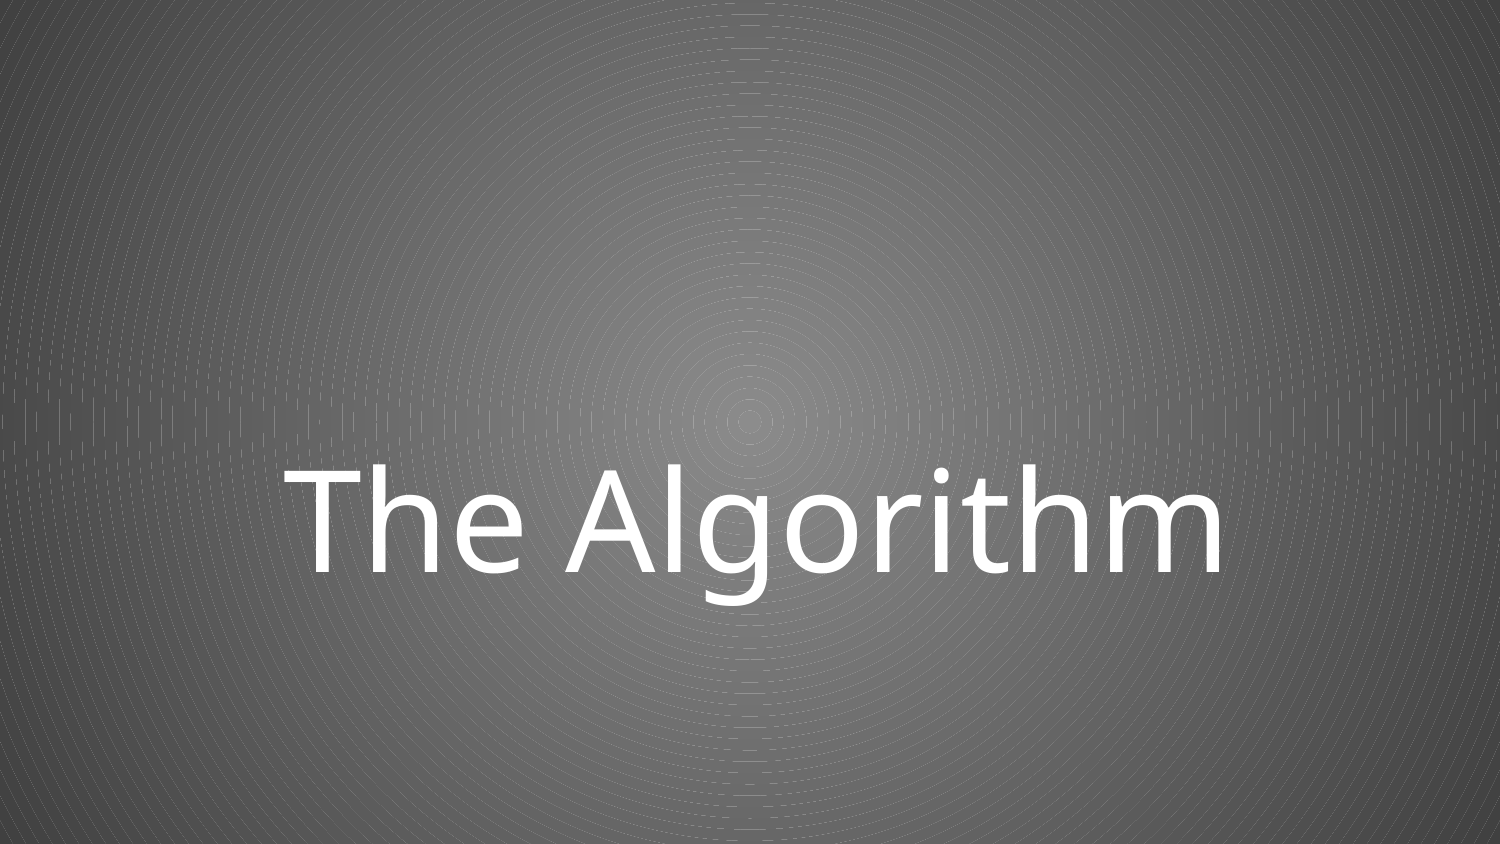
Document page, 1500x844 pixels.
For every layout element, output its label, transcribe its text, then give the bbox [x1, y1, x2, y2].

title The Algorithm [176, 411, 1338, 616]
